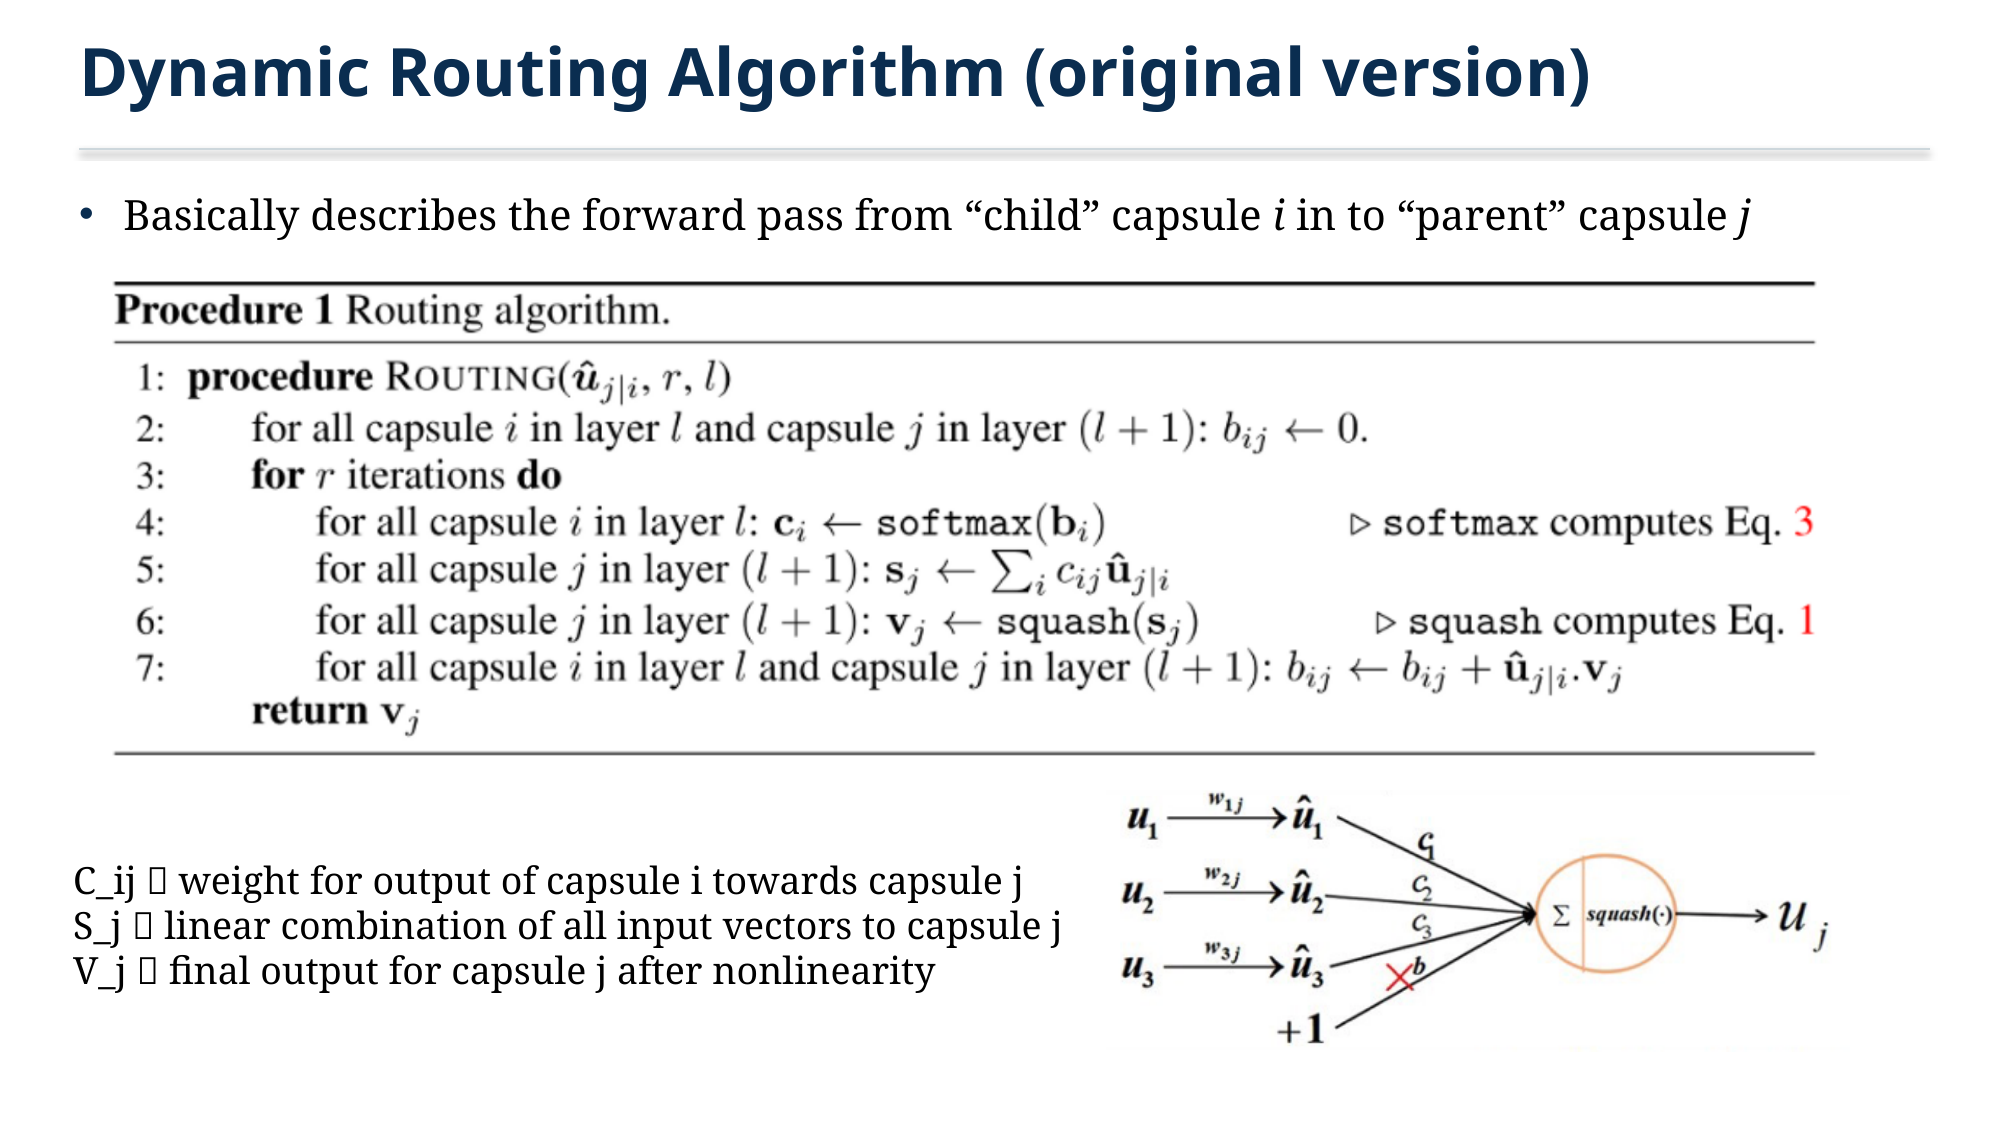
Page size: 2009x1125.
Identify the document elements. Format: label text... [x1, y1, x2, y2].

picture [1106, 788, 1851, 1053]
text_box C_ij  weight for output of capsule i towards capsule j S_j  linear combination of all input vectors to capsule j V_j  final output for capsule j after nonlinearity [58, 849, 1079, 1044]
picture [78, 252, 1851, 784]
title Dynamic Routing Algorithm (original version) [79, 29, 1930, 148]
list Basically describes the forward pass from “child” capsule i in to “parent” capsule j [79, 178, 1930, 976]
